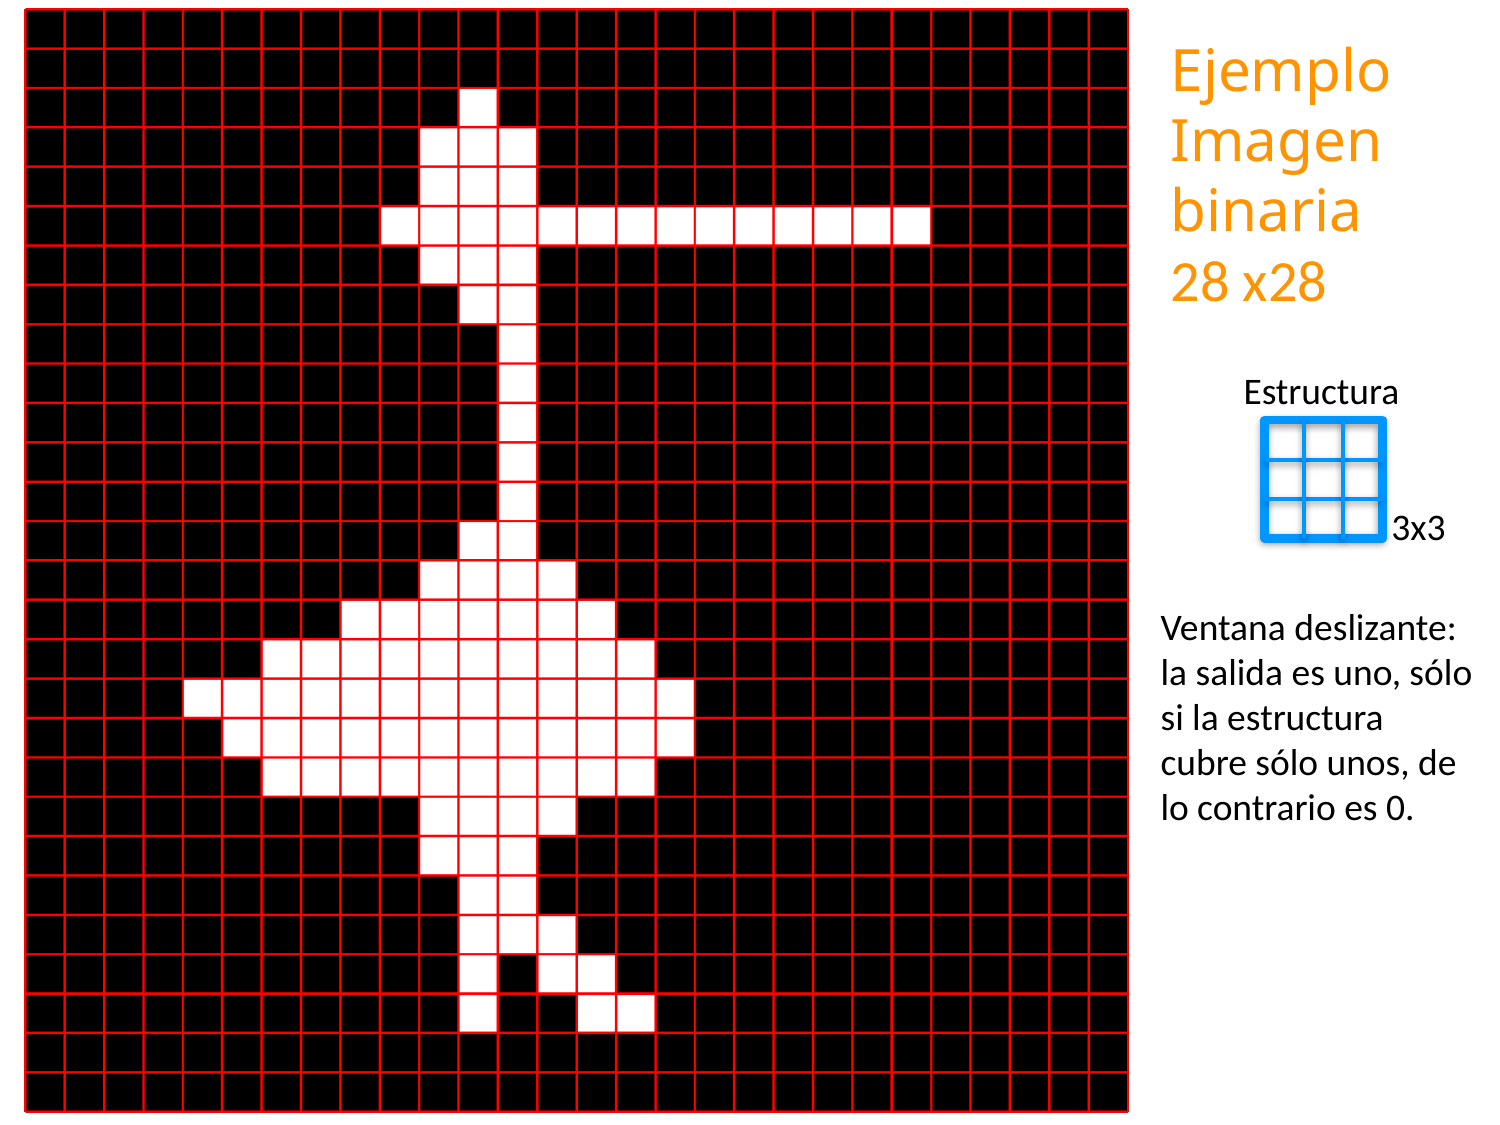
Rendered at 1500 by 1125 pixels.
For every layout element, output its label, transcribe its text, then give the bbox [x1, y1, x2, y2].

text_box 3x3 [1376, 496, 1461, 556]
picture [17, 0, 1137, 1125]
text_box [1264, 419, 1384, 539]
text_box Ejemplo Imagen binaria 28 x28 [1155, 25, 1445, 321]
text_box Ventana deslizante: la salida es uno, sólo si la estructura cubre sólo unos, de lo contrario es 0. [1145, 595, 1490, 836]
text_box Estructura [1228, 359, 1415, 420]
